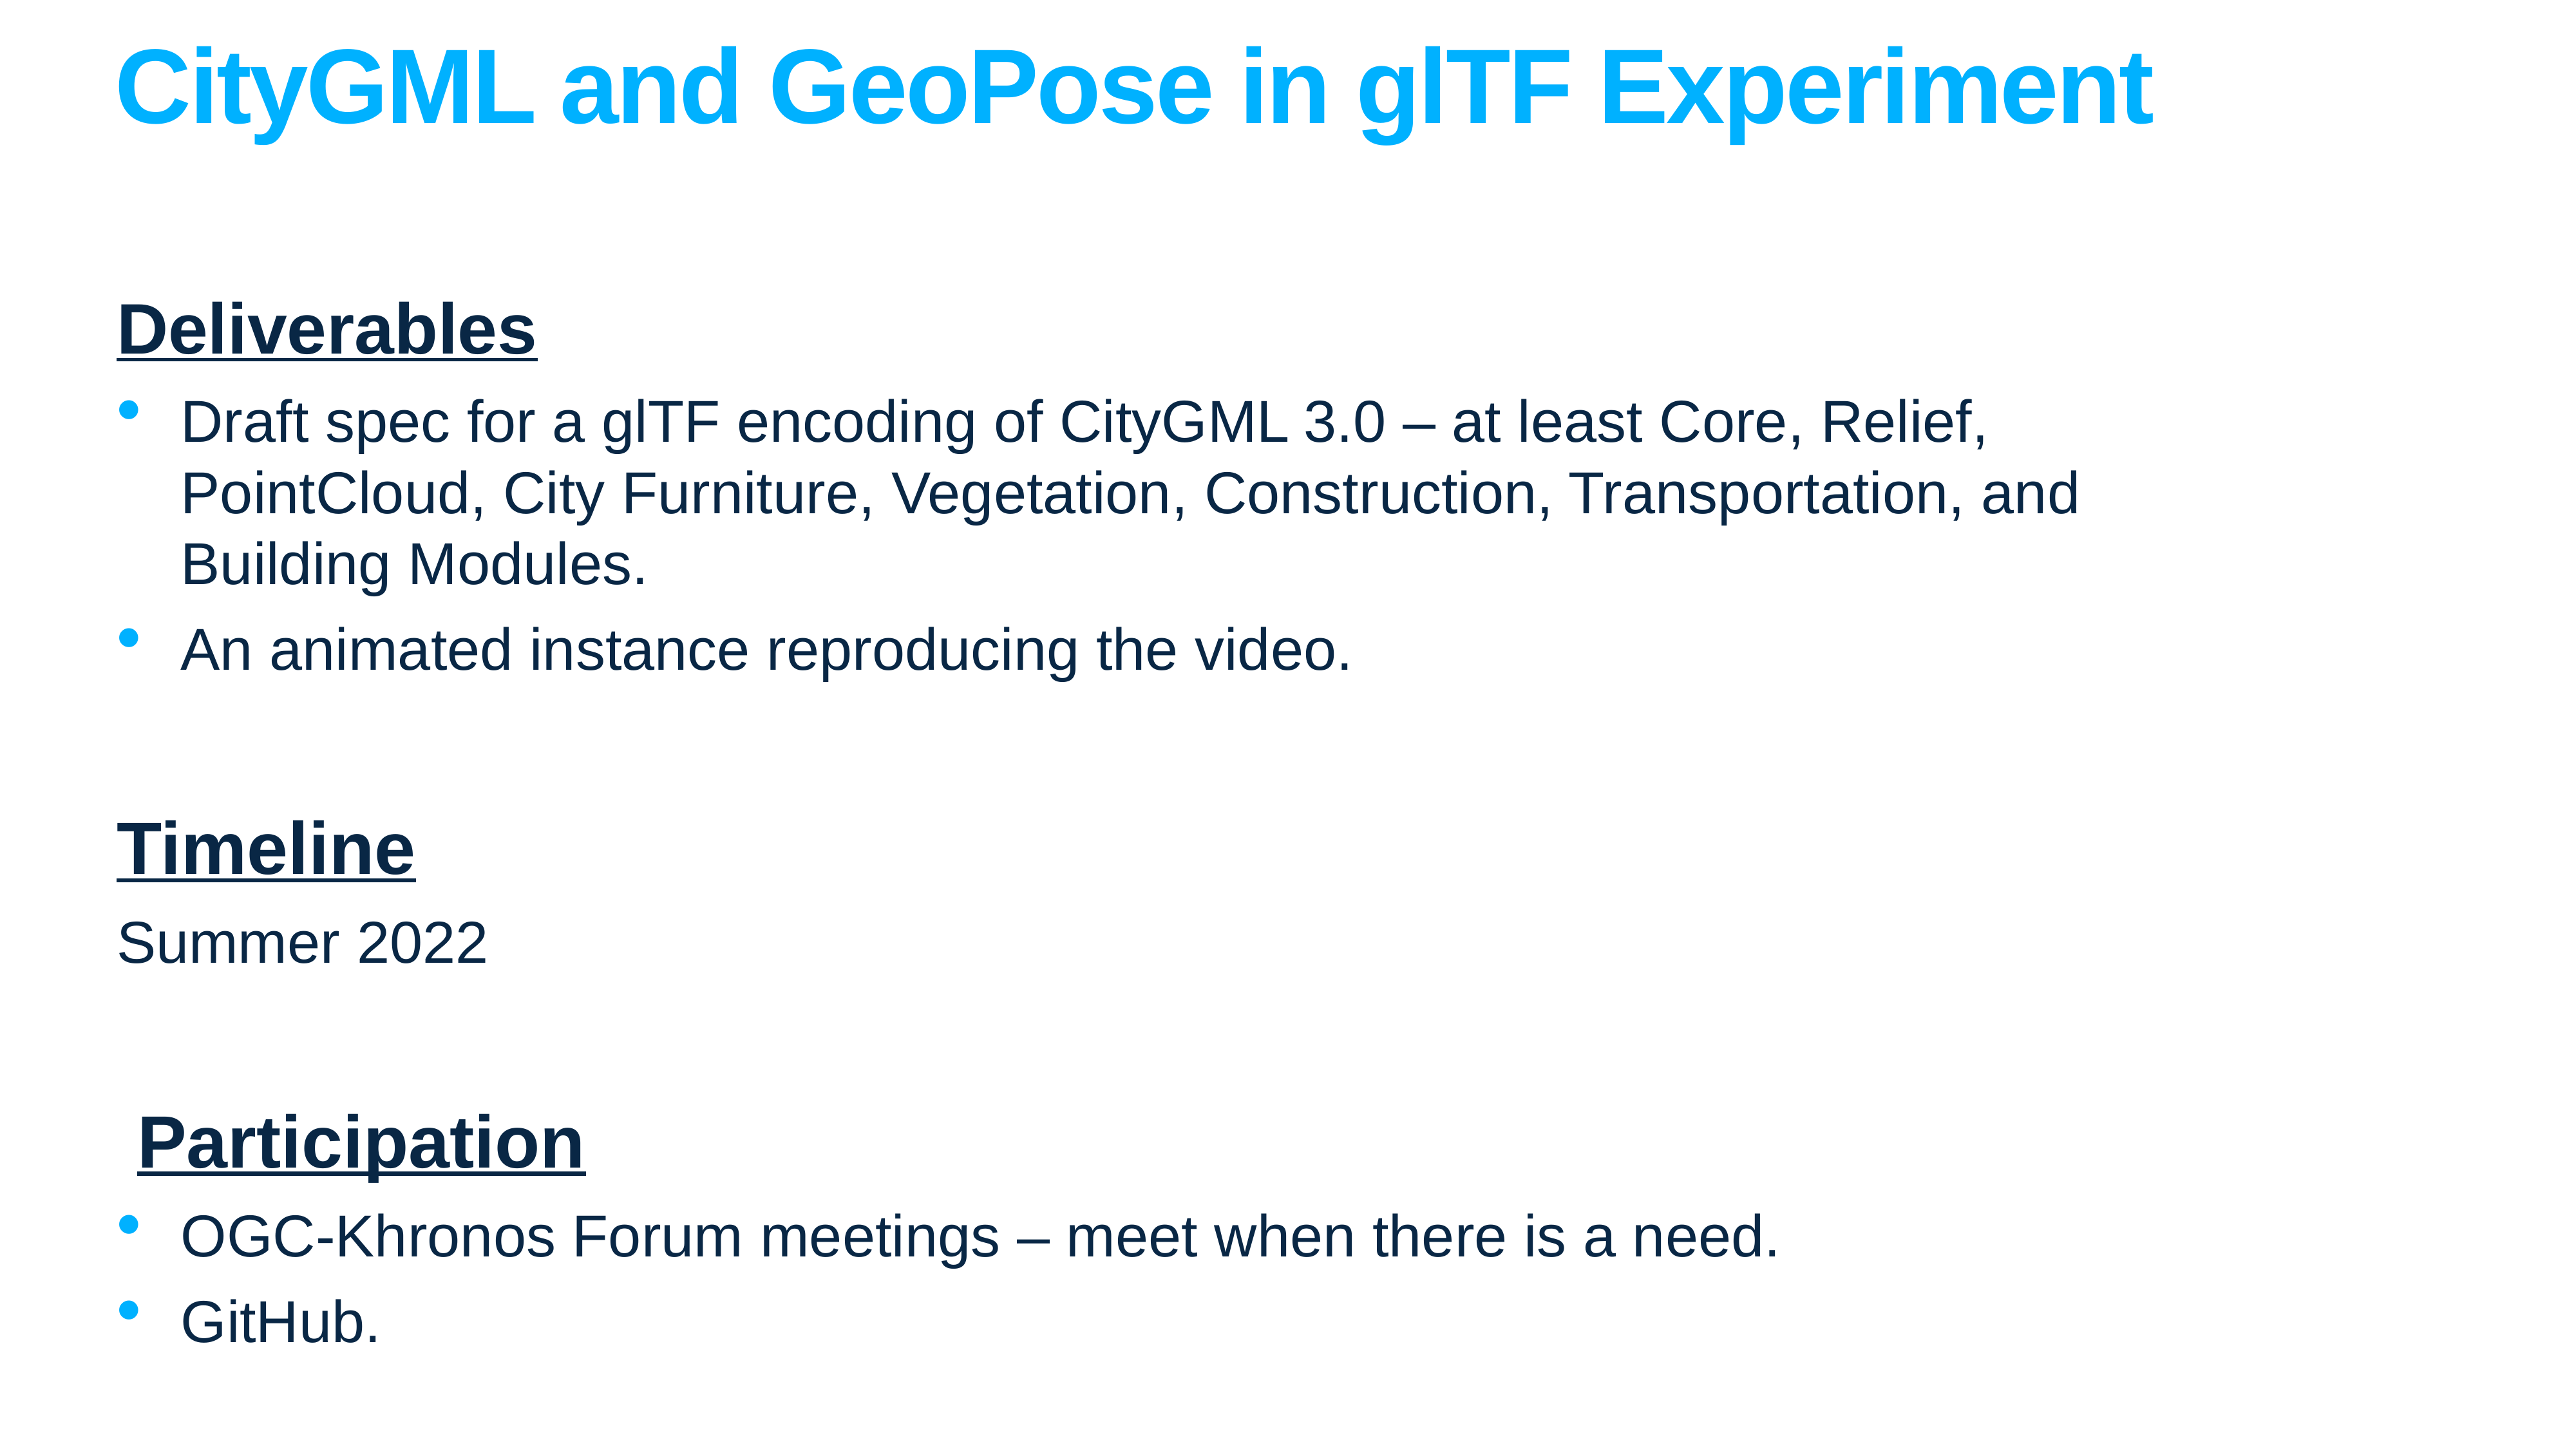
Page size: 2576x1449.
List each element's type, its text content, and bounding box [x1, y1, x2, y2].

title CityGML and GeoPose in glTF Experiment [105, 11, 2328, 174]
list Deliverables Draft spec for a glTF encoding of CityGML 3.0 – at least Core, Relief, PointCloud, City Furniture, Vegetation, Construction, Transportation, and Building Modules. An animated instance reproducing the video. Timeline Summer 2022 Participation OGC-Khronos Forum meetings – meet when there is a need. GitHub. [46, 173, 2250, 1366]
